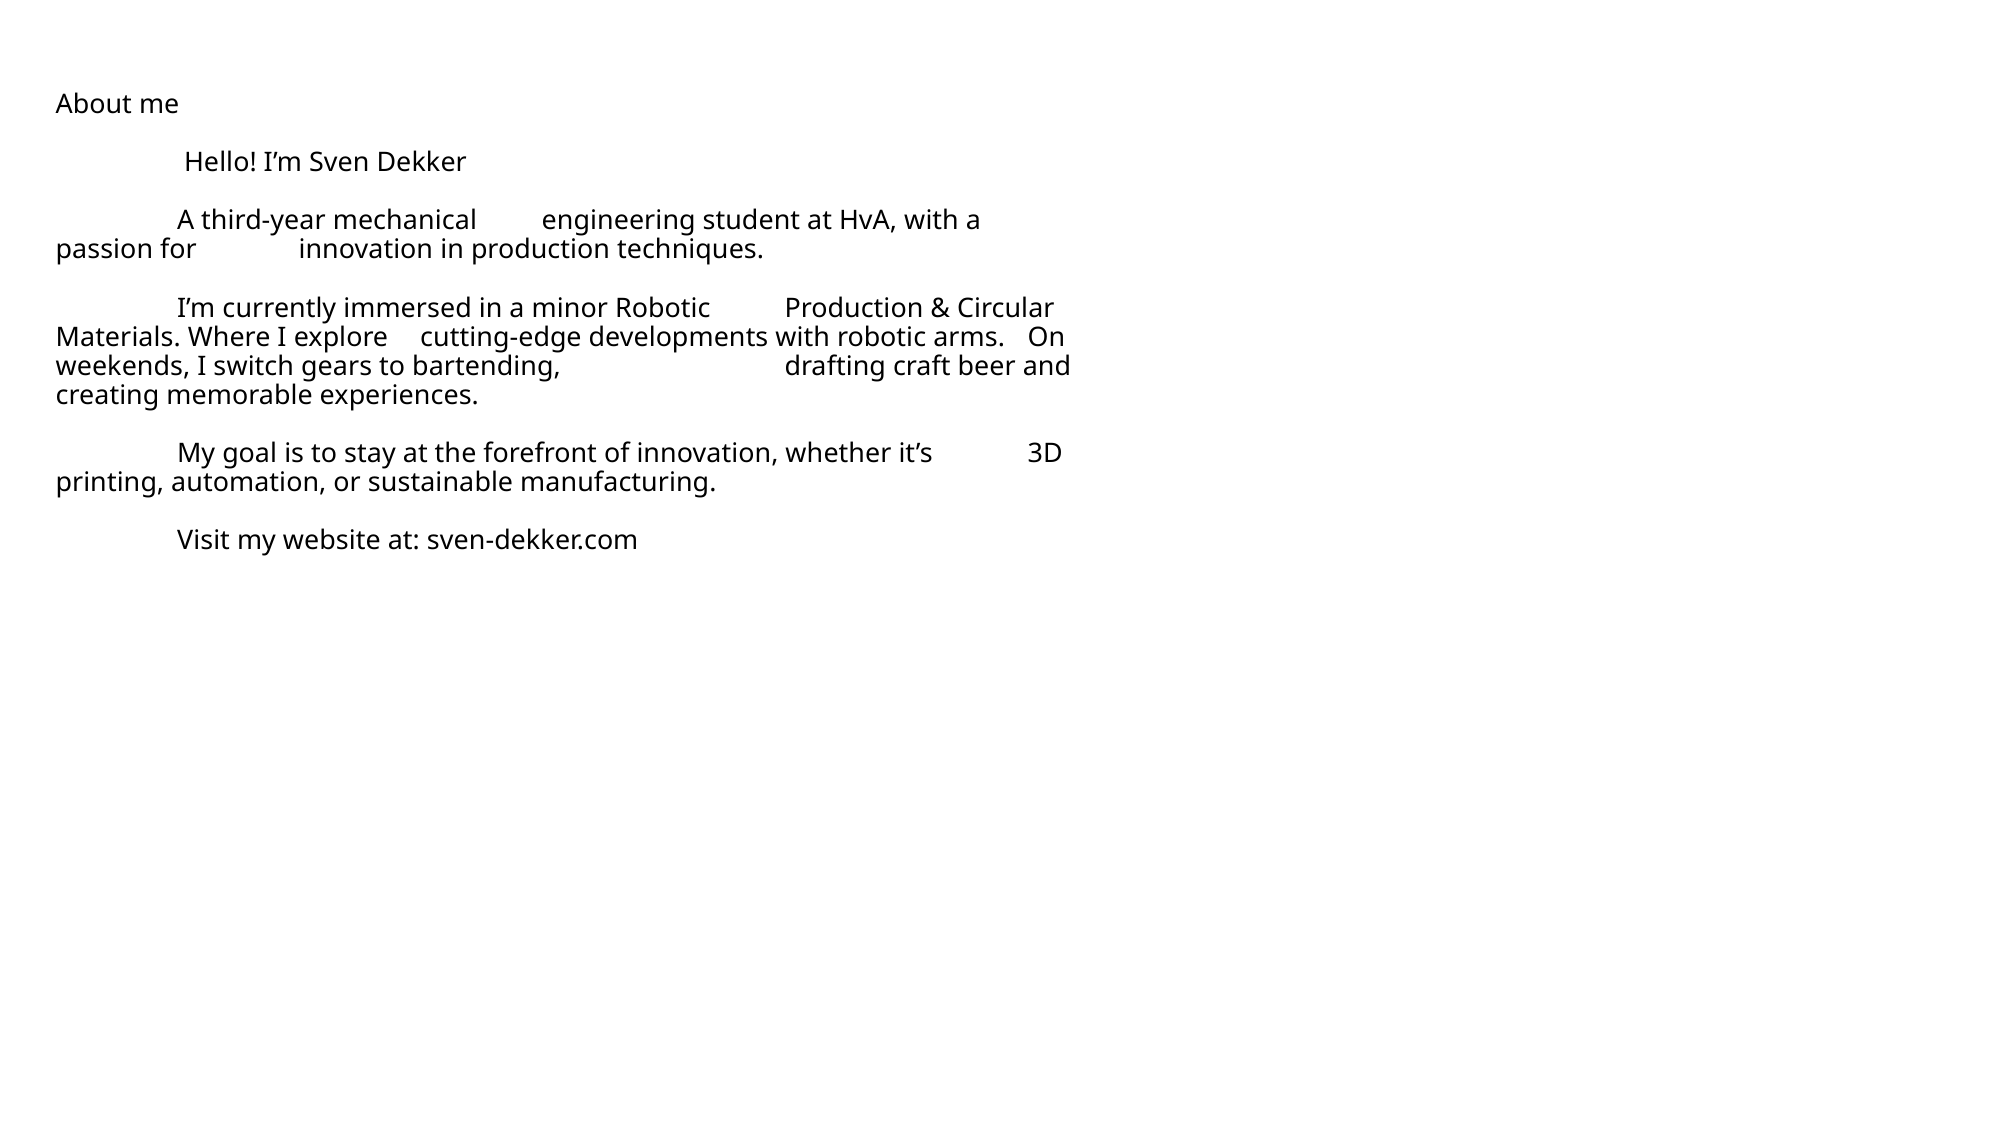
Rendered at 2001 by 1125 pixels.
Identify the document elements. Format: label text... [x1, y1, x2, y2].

title About me Hello! I’m Sven Dekker A third-year mechanical engineering student at HvA, with a passion for innovation in production techniques. I’m currently immersed in a minor Robotic Production & Circular Materials. Where I explore cutting-edge developments with robotic arms. On weekends, I switch gears to bartending, drafting craft beer and creating memorable experiences. My goal is to stay at the forefront of innovation, whether it’s 3D printing, automation, or sustainable manufacturing. Visit my website at: sven-dekker.com [40, 82, 1101, 693]
